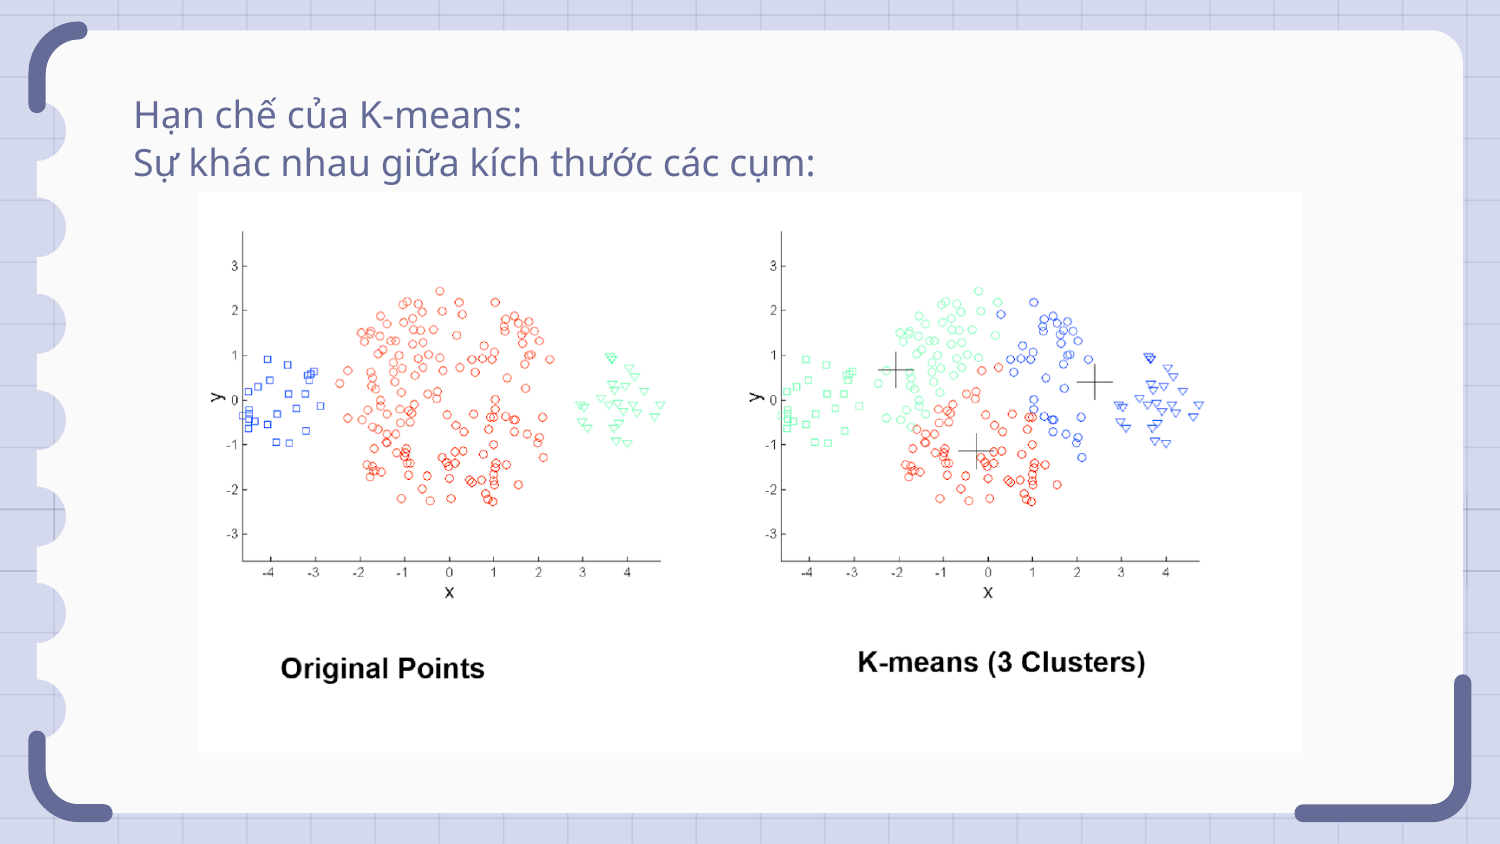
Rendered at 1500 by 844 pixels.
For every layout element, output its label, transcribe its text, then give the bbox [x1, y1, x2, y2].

title Hạn chế của K-means: Sự khác nhau giữa kích thước các cụm: [118, 72, 1431, 250]
picture [199, 192, 1301, 753]
